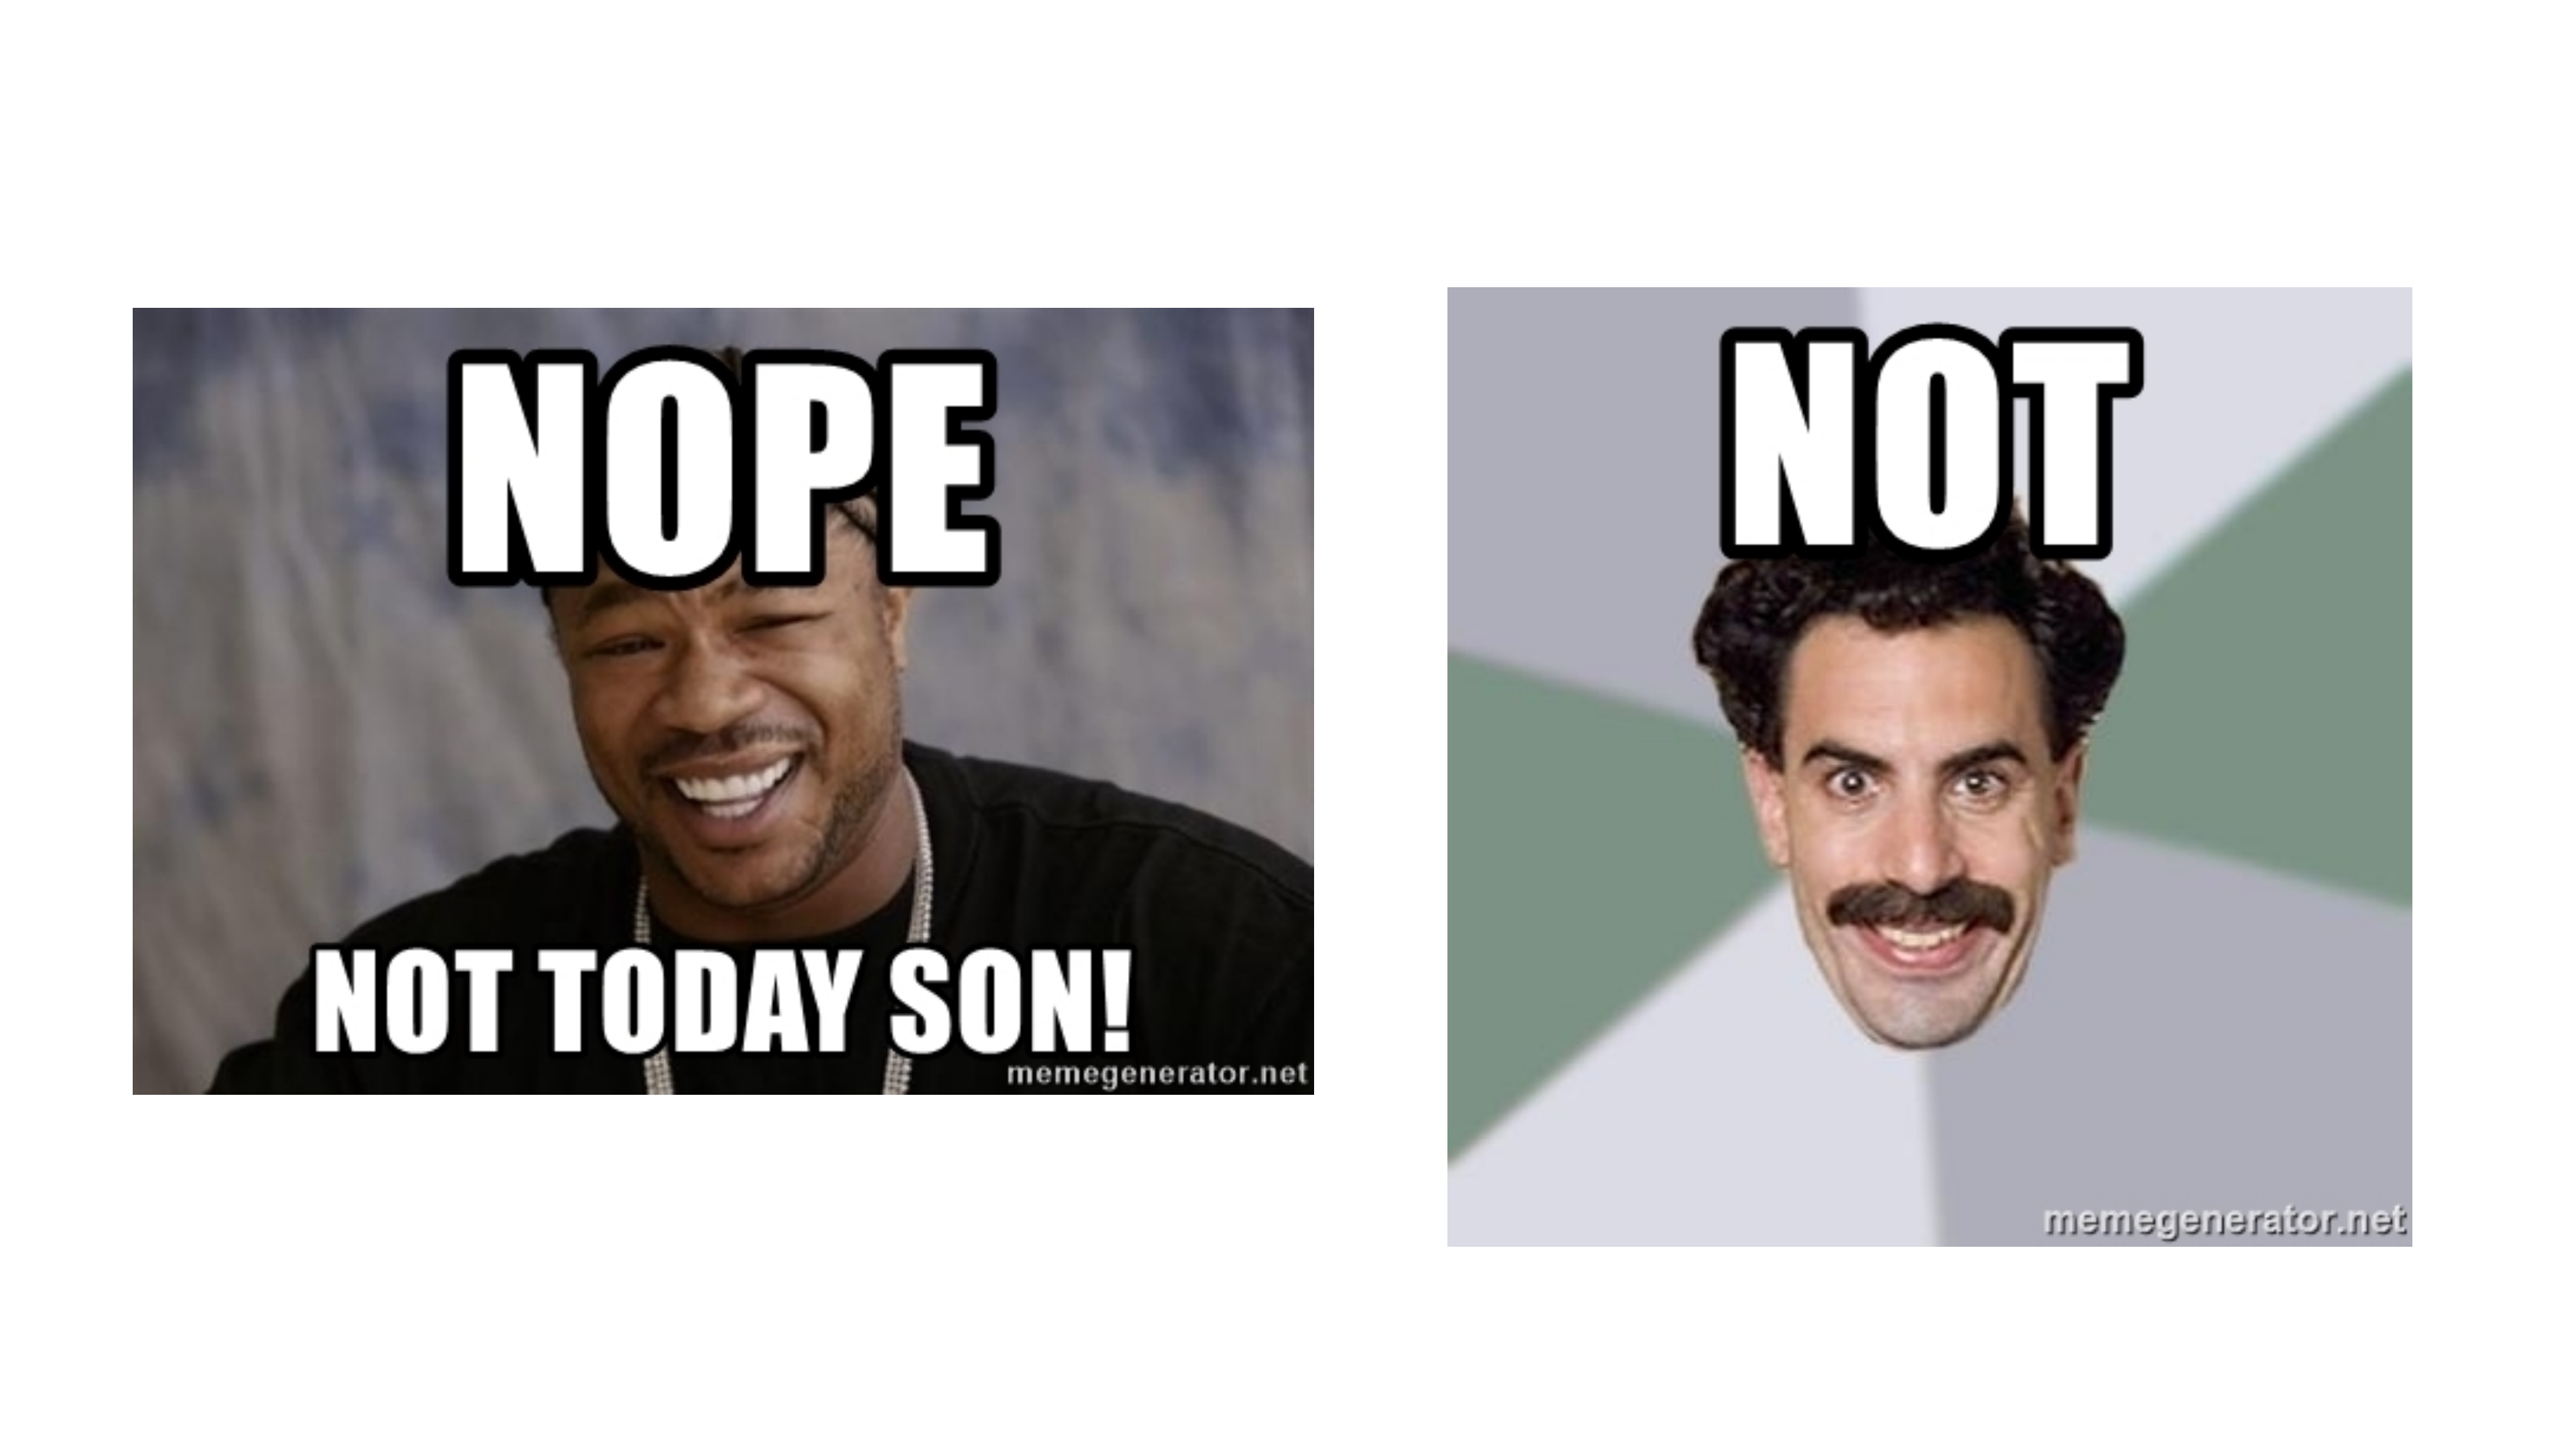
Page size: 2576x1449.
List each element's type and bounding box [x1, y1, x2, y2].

picture [1447, 287, 2412, 1247]
picture [133, 308, 1314, 1095]
